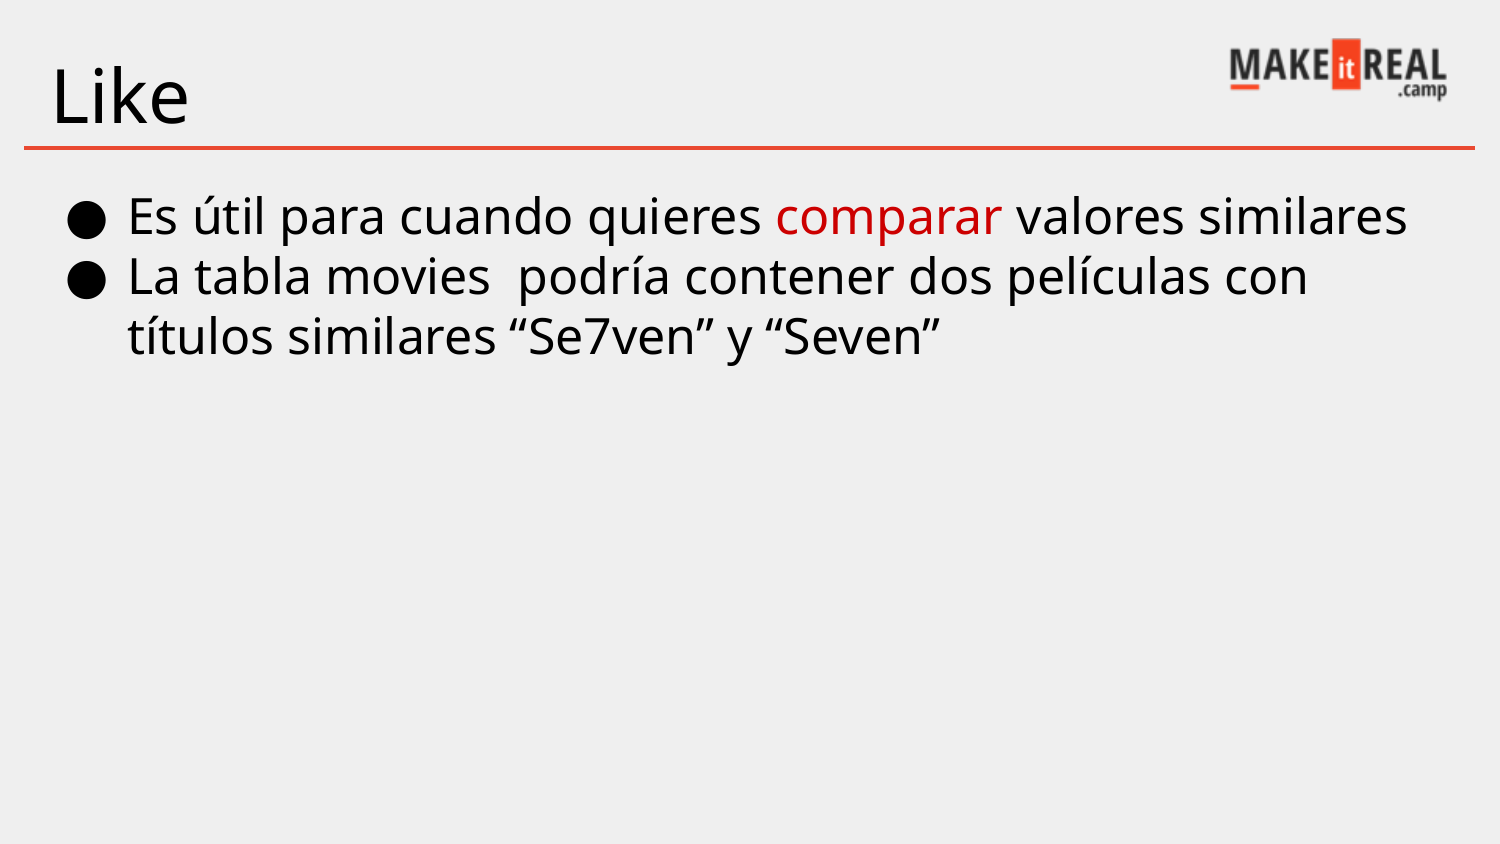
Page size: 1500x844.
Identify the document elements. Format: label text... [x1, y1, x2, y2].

text_box Es útil para cuando quieres comparar valores similares La tabla movies podría contener dos películas con títulos similares “Se7ven” y “Seven” [37, 169, 1459, 805]
text_box Like [35, 33, 1205, 137]
picture [1202, 15, 1476, 126]
picture [24, 146, 1476, 151]
